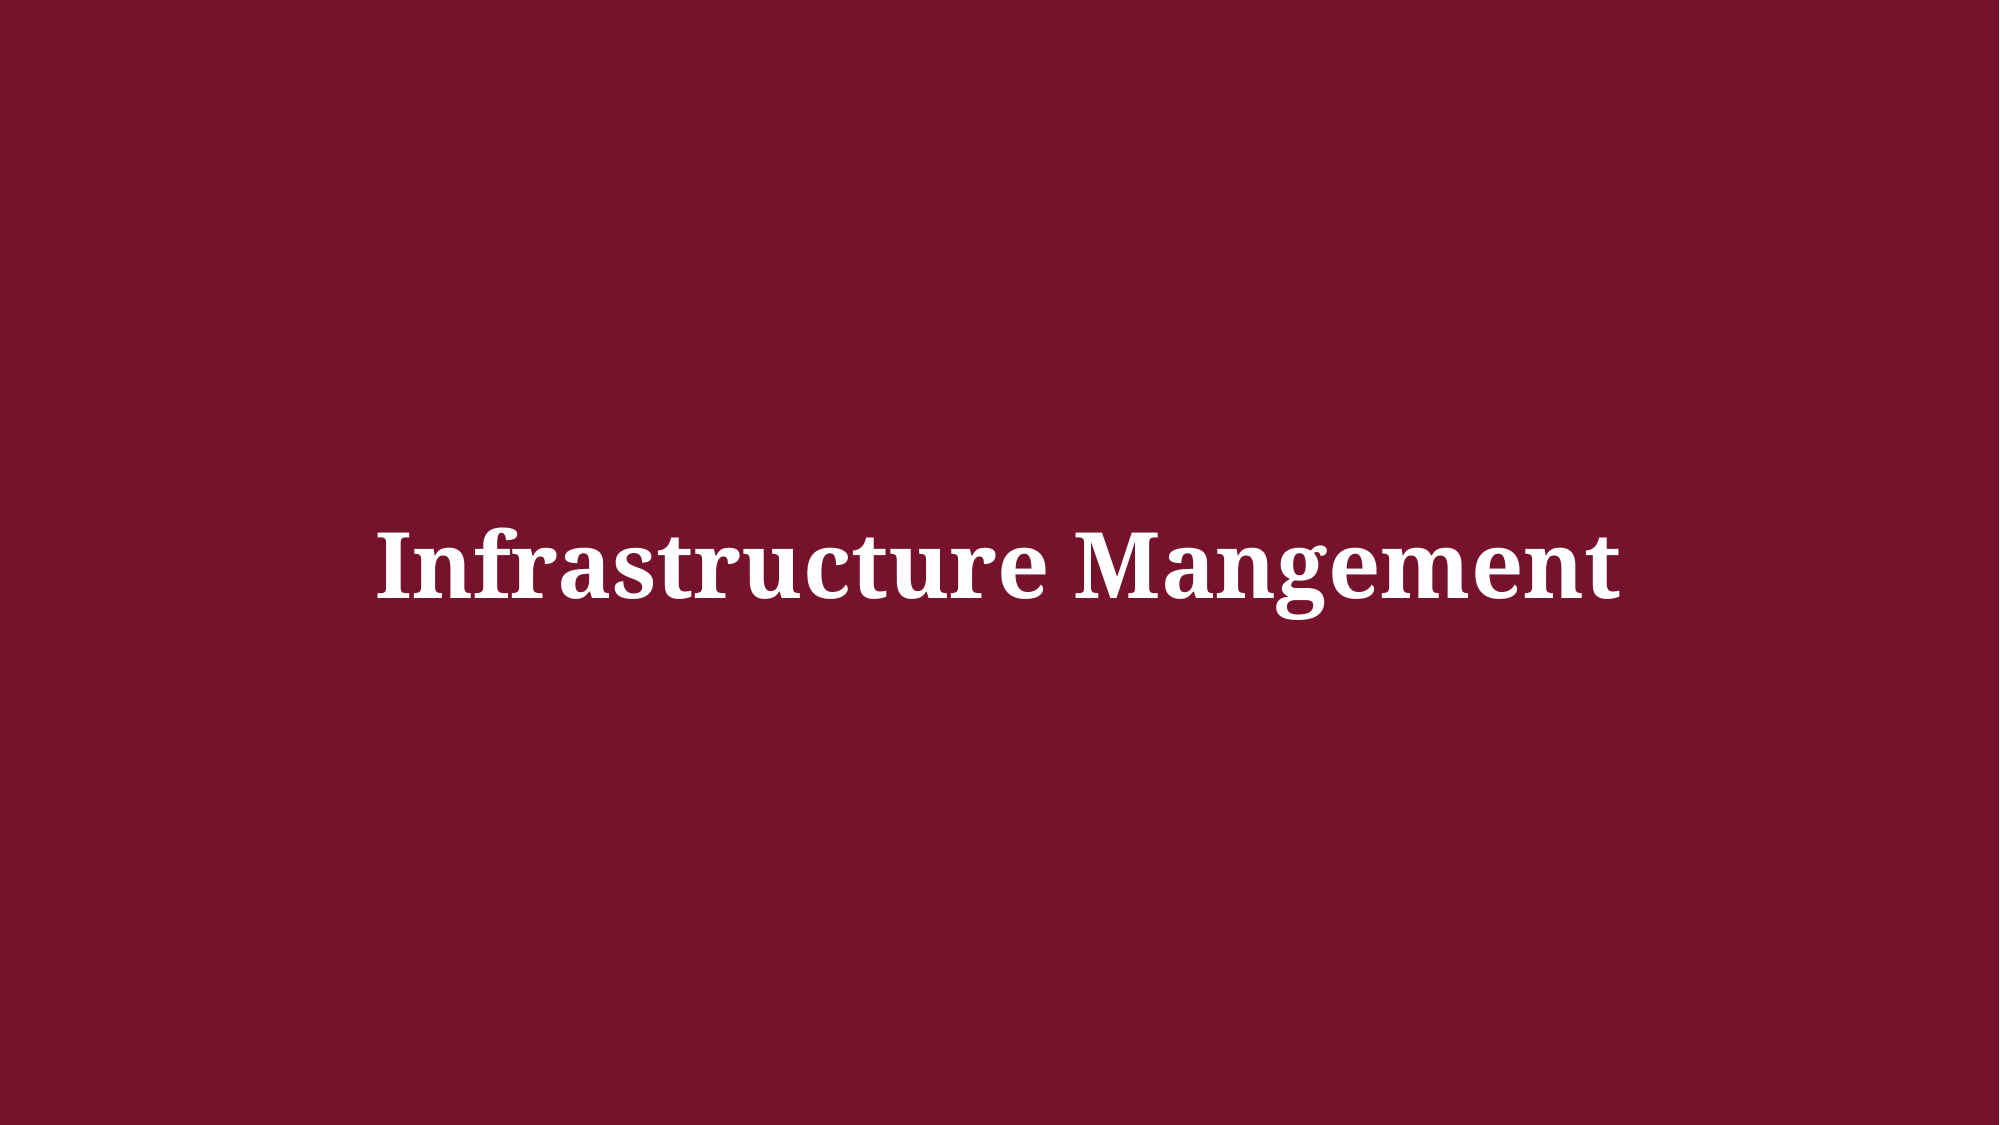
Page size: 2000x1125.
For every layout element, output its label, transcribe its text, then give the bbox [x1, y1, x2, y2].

text_box Infrastructure Mangement [0, 499, 2000, 624]
